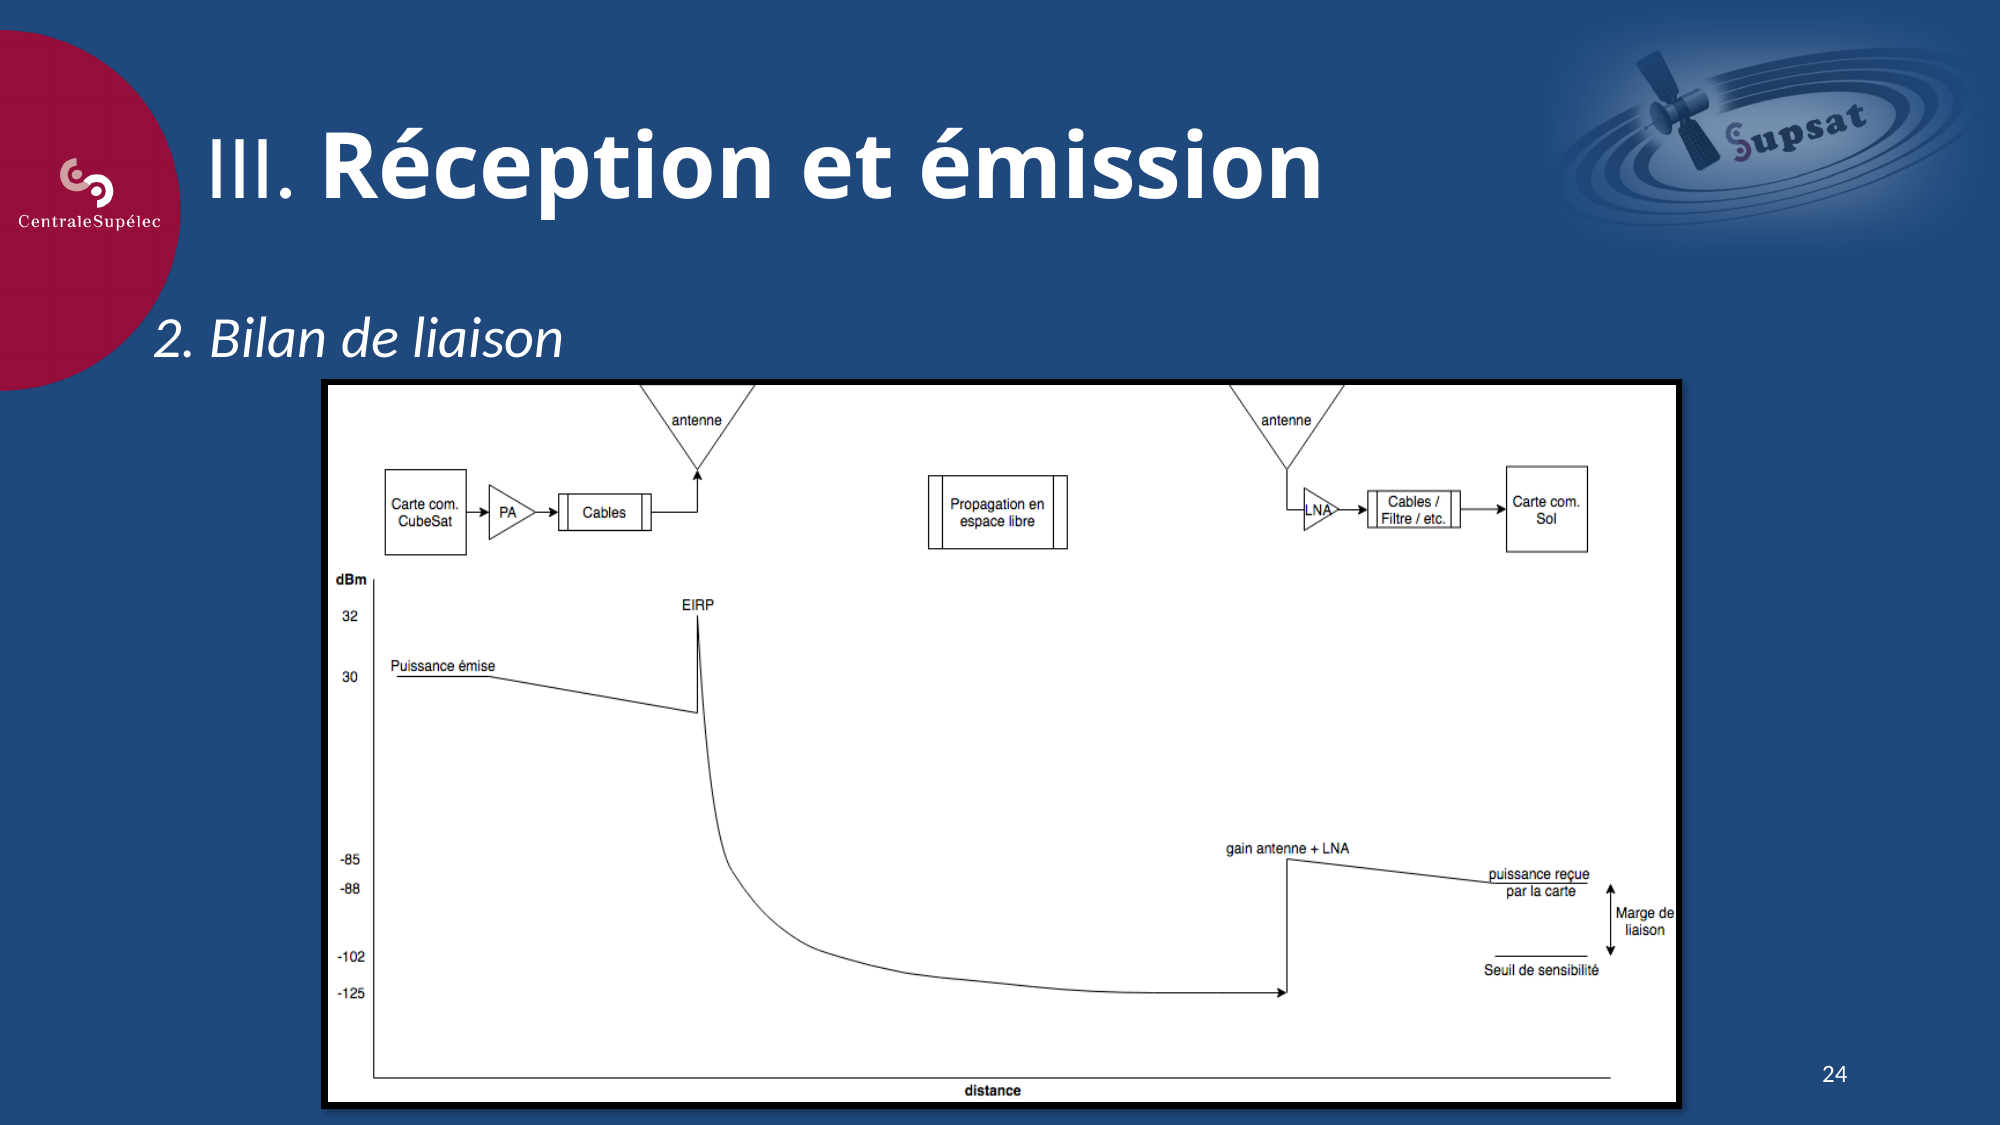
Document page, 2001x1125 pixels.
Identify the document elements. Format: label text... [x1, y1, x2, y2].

text_box 24 [1691, 1042, 1863, 1103]
text_box 2. Bilan de liaison [137, 299, 1863, 448]
picture [0, 0, 191, 410]
text_box III. Réception et émission [195, 59, 1863, 278]
picture [1525, 0, 2000, 264]
picture [327, 384, 1676, 1103]
